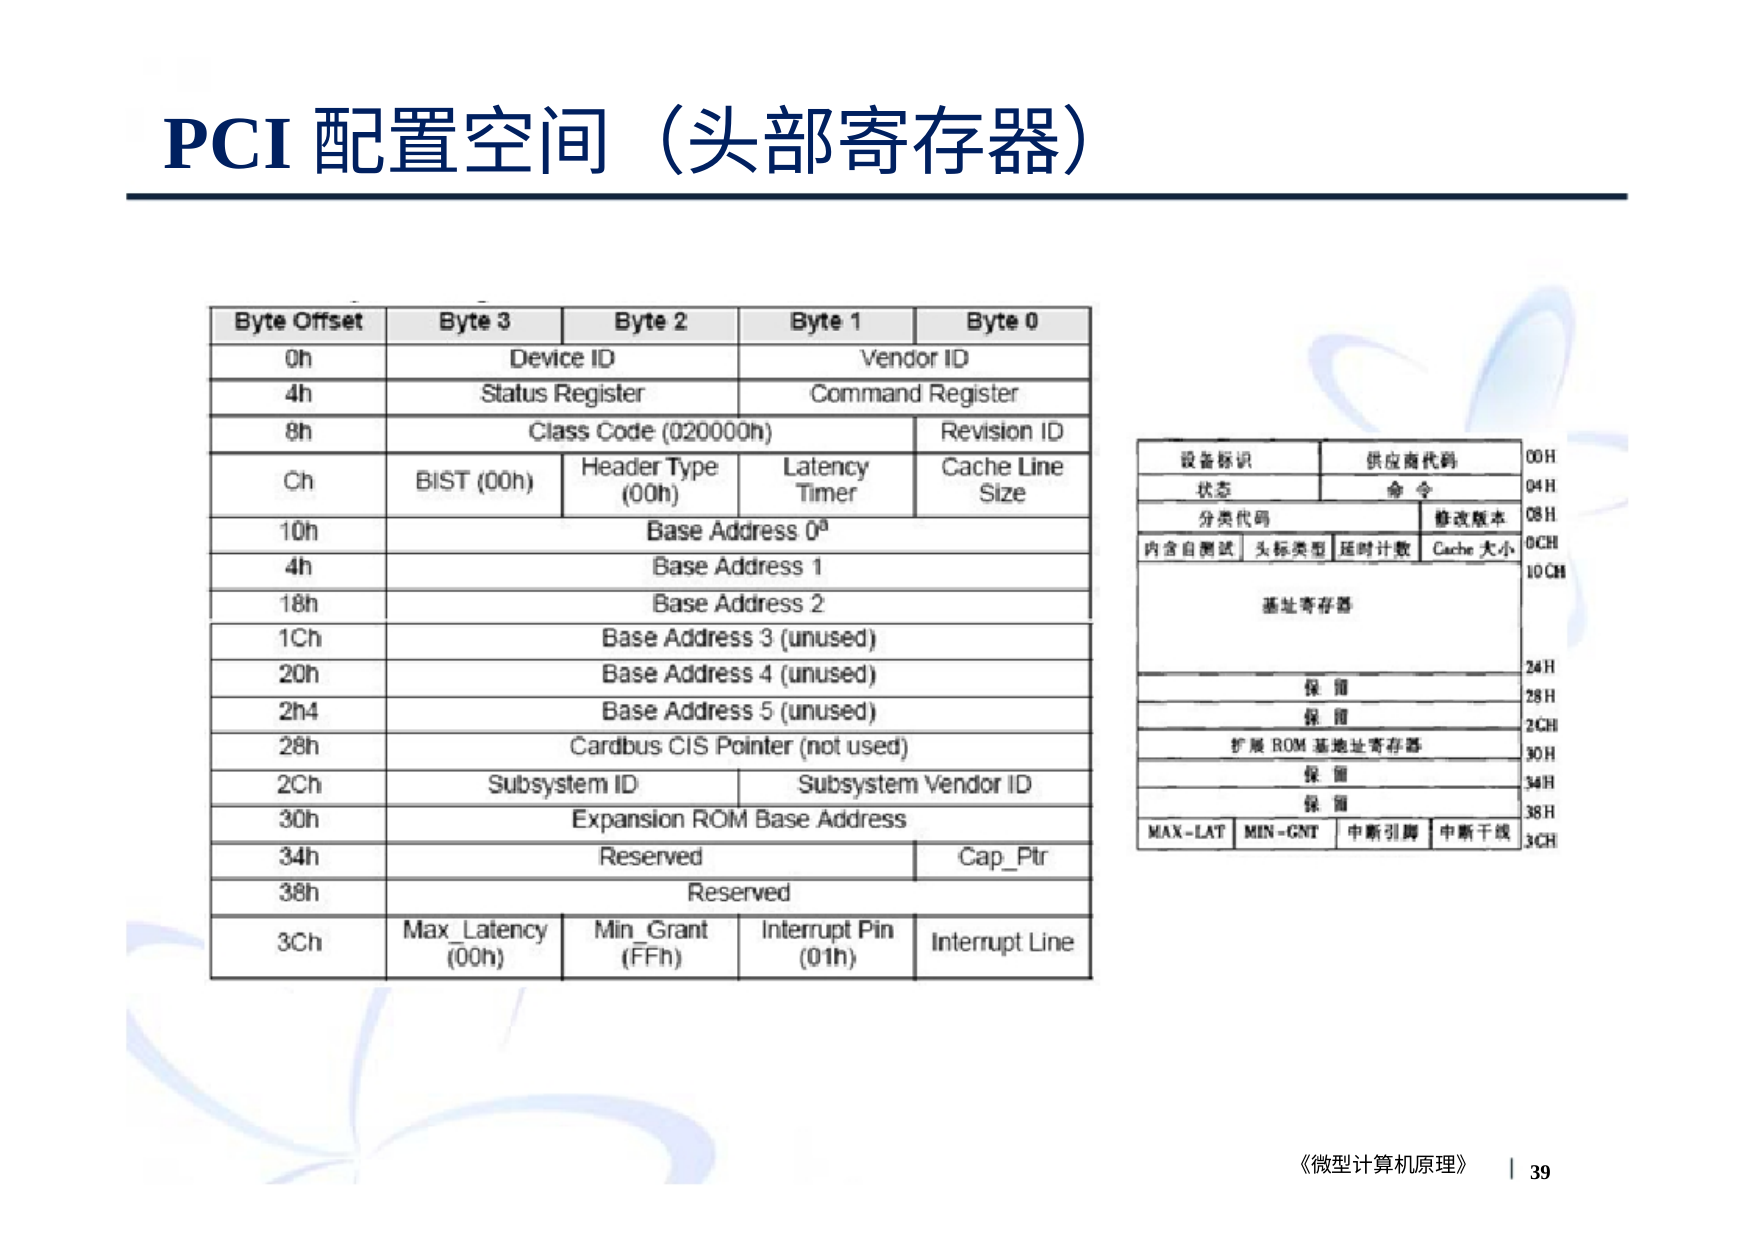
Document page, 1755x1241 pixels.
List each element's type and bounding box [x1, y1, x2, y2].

picture [124, 56, 1630, 1186]
